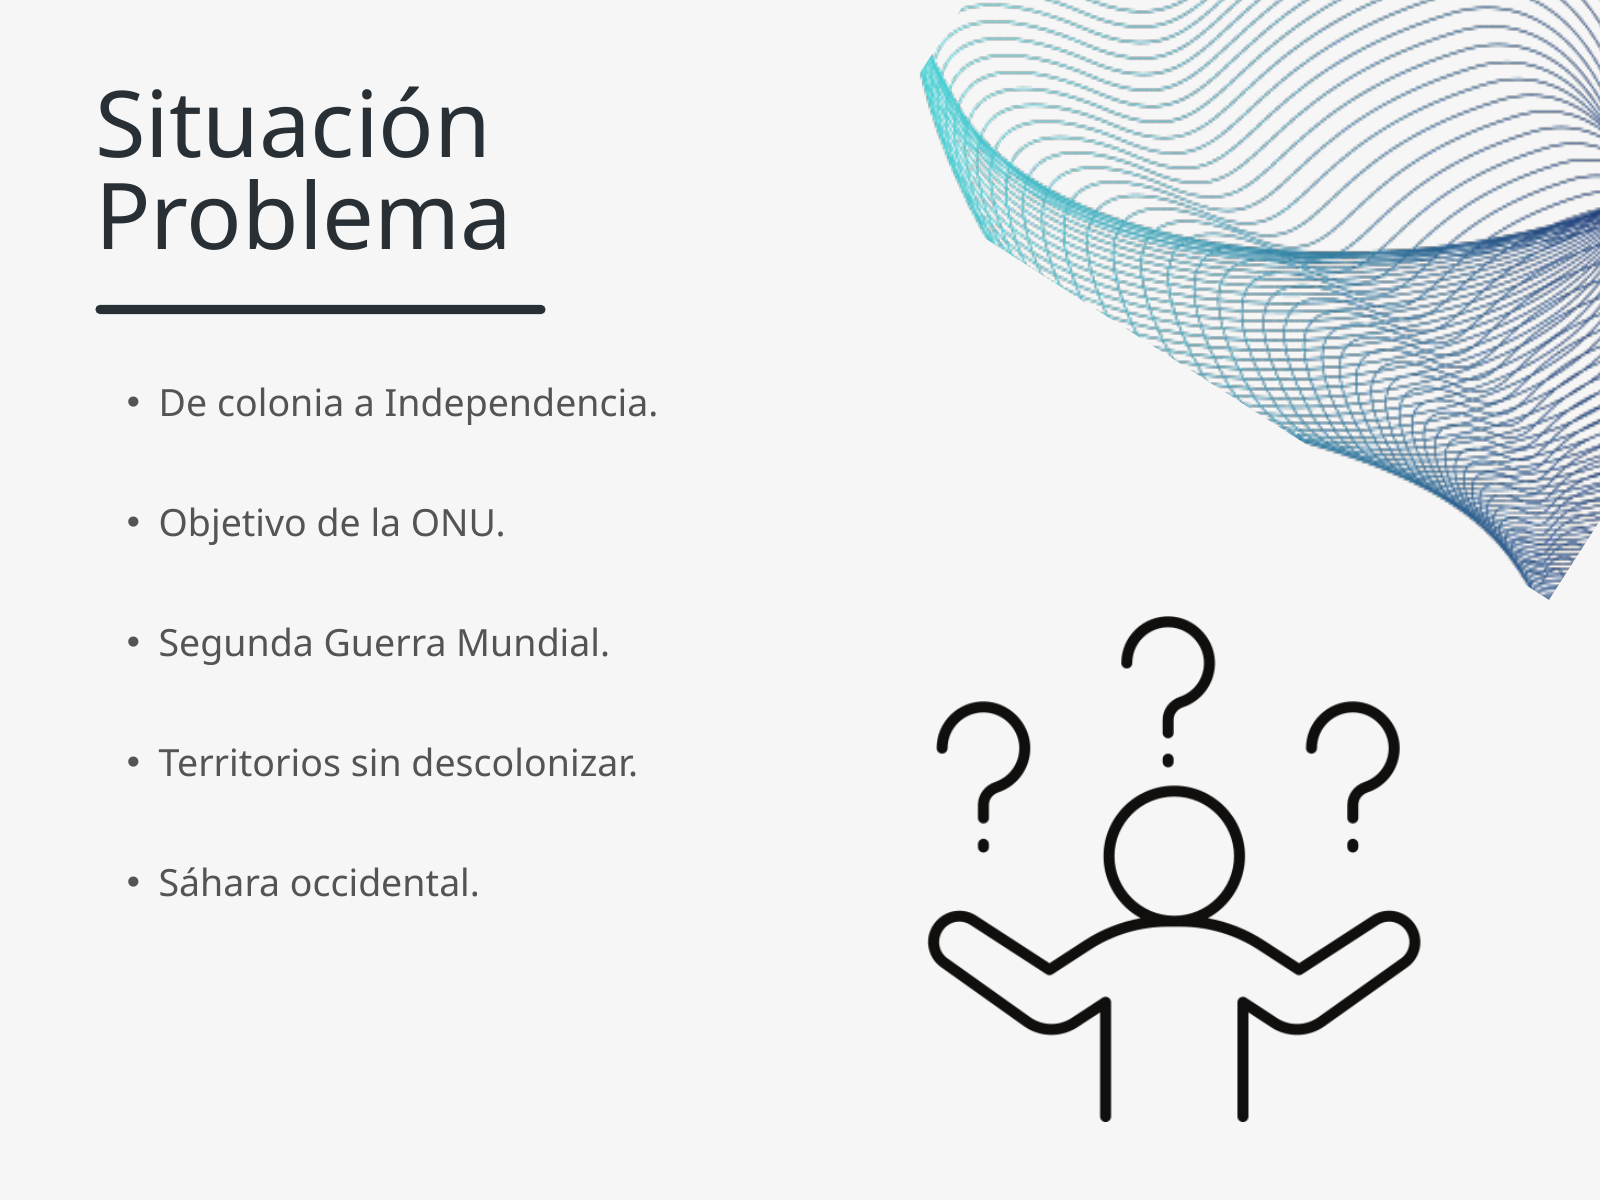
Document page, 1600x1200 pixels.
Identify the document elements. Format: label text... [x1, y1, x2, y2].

text_box [863, 0, 1600, 600]
text_box Situación Problema [94, 83, 728, 269]
text_box De colonia a Independencia. Objetivo de la ONU. Segunda Guerra Mundial. Territorios sin descolonizar. Sáhara occidental. [95, 363, 749, 1004]
text_box [924, 616, 1425, 1122]
